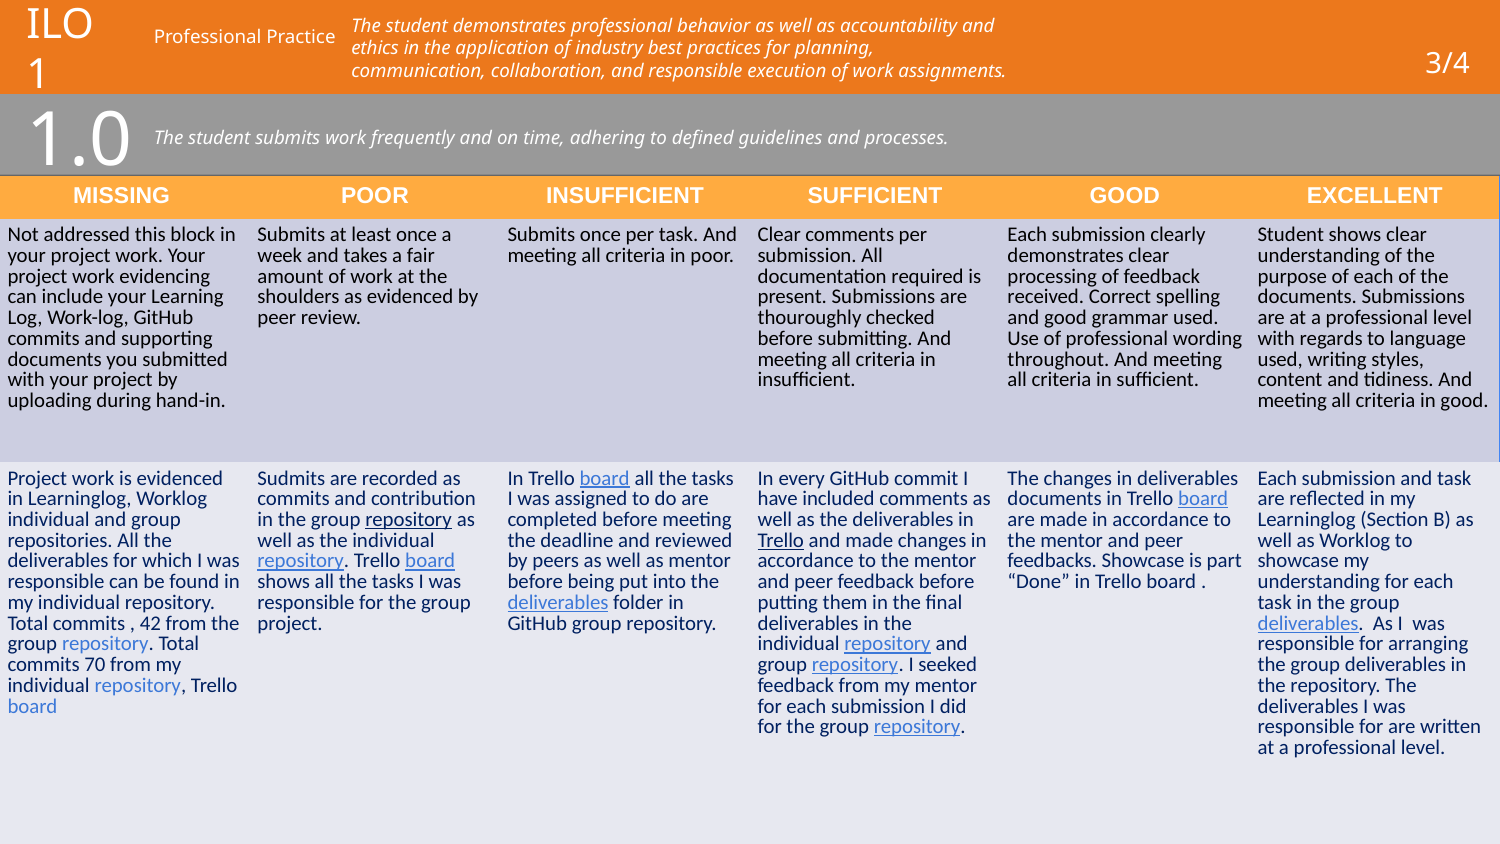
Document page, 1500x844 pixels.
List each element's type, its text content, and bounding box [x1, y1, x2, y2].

table_header INSUFFICIENT [500, 176, 750, 219]
table_header SUFFICIENT [750, 176, 1000, 219]
table_cell Not addressed this block in your project work. Your project work evidencing can include your Learning Log, Work-log, GitHub commits and supporting documents you submitted with your project by uploading during hand-in. [0, 219, 250, 462]
table_cell The changes in deliverables documents in Trello board are made in accordance to the mentor and peer feedbacks. Showcase is part “Done” in Trello board . [1000, 462, 1250, 844]
title The student demonstrates professional behavior as well as accountability and ethics in the application of industry best practices for planning, communication, collaboration, and responsible execution of work assignments. [364, 0, 1027, 94]
title 1.0 [11, 94, 138, 176]
table_header MISSING [0, 176, 250, 219]
table_cell Clear comments per submission. All documentation required is present. Submissions are thouroughly checked before submitting. And meeting all criteria in insufficient. [750, 219, 1000, 462]
table_cell Sudmits are recorded as commits and contribution in the group repository as well as the individual repository. Trello board shows all the tasks I was responsible for the group project. [250, 462, 500, 844]
table_cell In every GitHub commit I have included comments as well as the deliverables in Trello and made changes in accordance to the mentor and peer feedback before putting them in the final deliverables in the individual repository and group repository. I seeked feedback from my mentor for each submission I did for the group repository. [750, 462, 1000, 844]
title The student submits work frequently and on time, adhering to defined guidelines and processes. [138, 94, 1339, 176]
table_header EXCELLENT [1250, 176, 1499, 219]
table_header POOR [250, 176, 500, 219]
title Professional Practice [138, 0, 364, 95]
table_cell Project work is evidenced in Learninglog, Worklog individual and group repositories. All the deliverables for which I was responsible can be found in my individual repository. Total commits , 42 from the group repository. Total commits 70 from my individual repository, Trello board [0, 462, 250, 844]
table_cell Each submission and task are reflected in my Learninglog (Section B) as well as Worklog to showcase my understanding for each task in the group deliverables. As I was responsible for arranging the group deliverables in the repository. The deliverables I was responsible for are written at a professional level. [1250, 462, 1500, 844]
table_cell Submits once per task. And meeting all criteria in poor. [500, 219, 750, 462]
table_cell Each submission clearly demonstrates clear processing of feedback received. Correct spelling and good grammar used. Use of professional wording throughout. And meeting all criteria in sufficient. [1000, 219, 1250, 462]
table_header GOOD [1000, 176, 1250, 219]
title 3/4 [1159, 0, 1485, 95]
table_cell Submits at least once a week and takes a fair amount of work at the shoulders as evidenced by peer review. [250, 219, 500, 462]
title ILO 1 [11, 0, 138, 94]
table_cell In Trello board all the tasks I was assigned to do are completed before meeting the deadline and reviewed by peers as well as mentor before being put into the deliverables folder in GitHub group repository. [500, 462, 750, 844]
table_cell Student shows clear understanding of the purpose of each of the documents. Submissions are at a professional level with regards to language used, writing styles, content and tidiness. And meeting all criteria in good. [1250, 219, 1499, 462]
